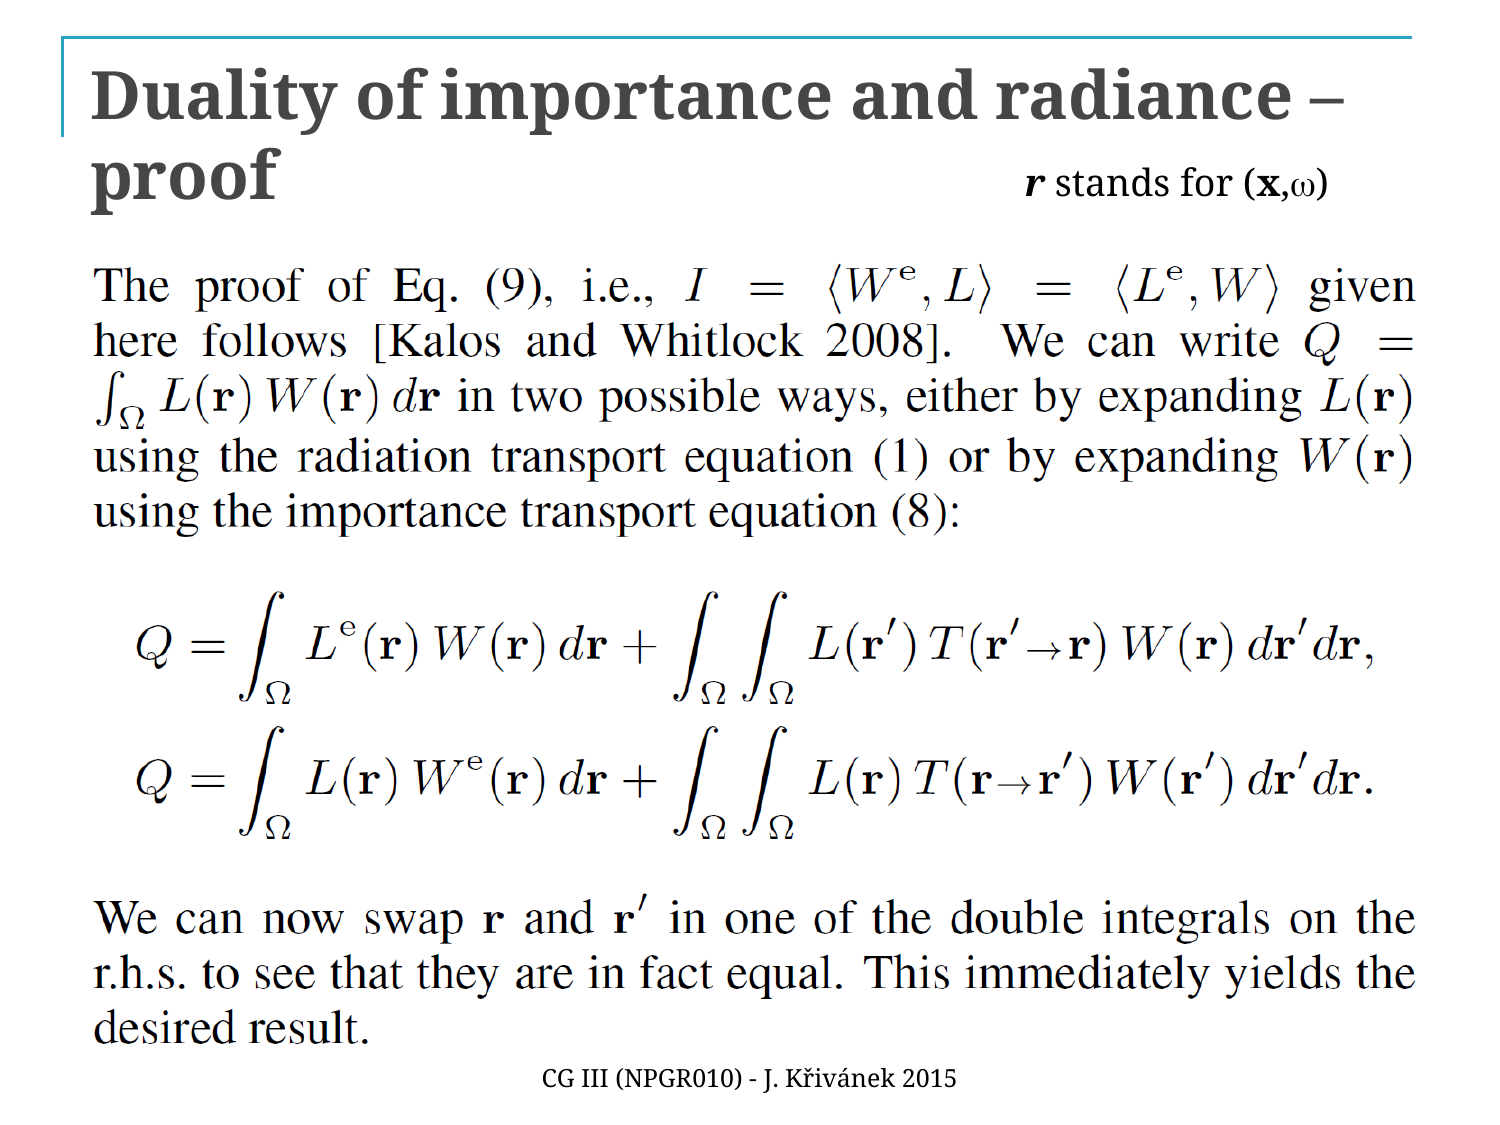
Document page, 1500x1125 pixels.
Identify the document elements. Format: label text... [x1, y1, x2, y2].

text_box r stands for (x,w) [1009, 152, 1431, 212]
title Duality of importance and radiance – proof [74, 45, 1426, 233]
picture [82, 255, 1431, 1061]
footer CG III (NPGR010) - J. Křivánek 2015 [512, 1069, 988, 1101]
